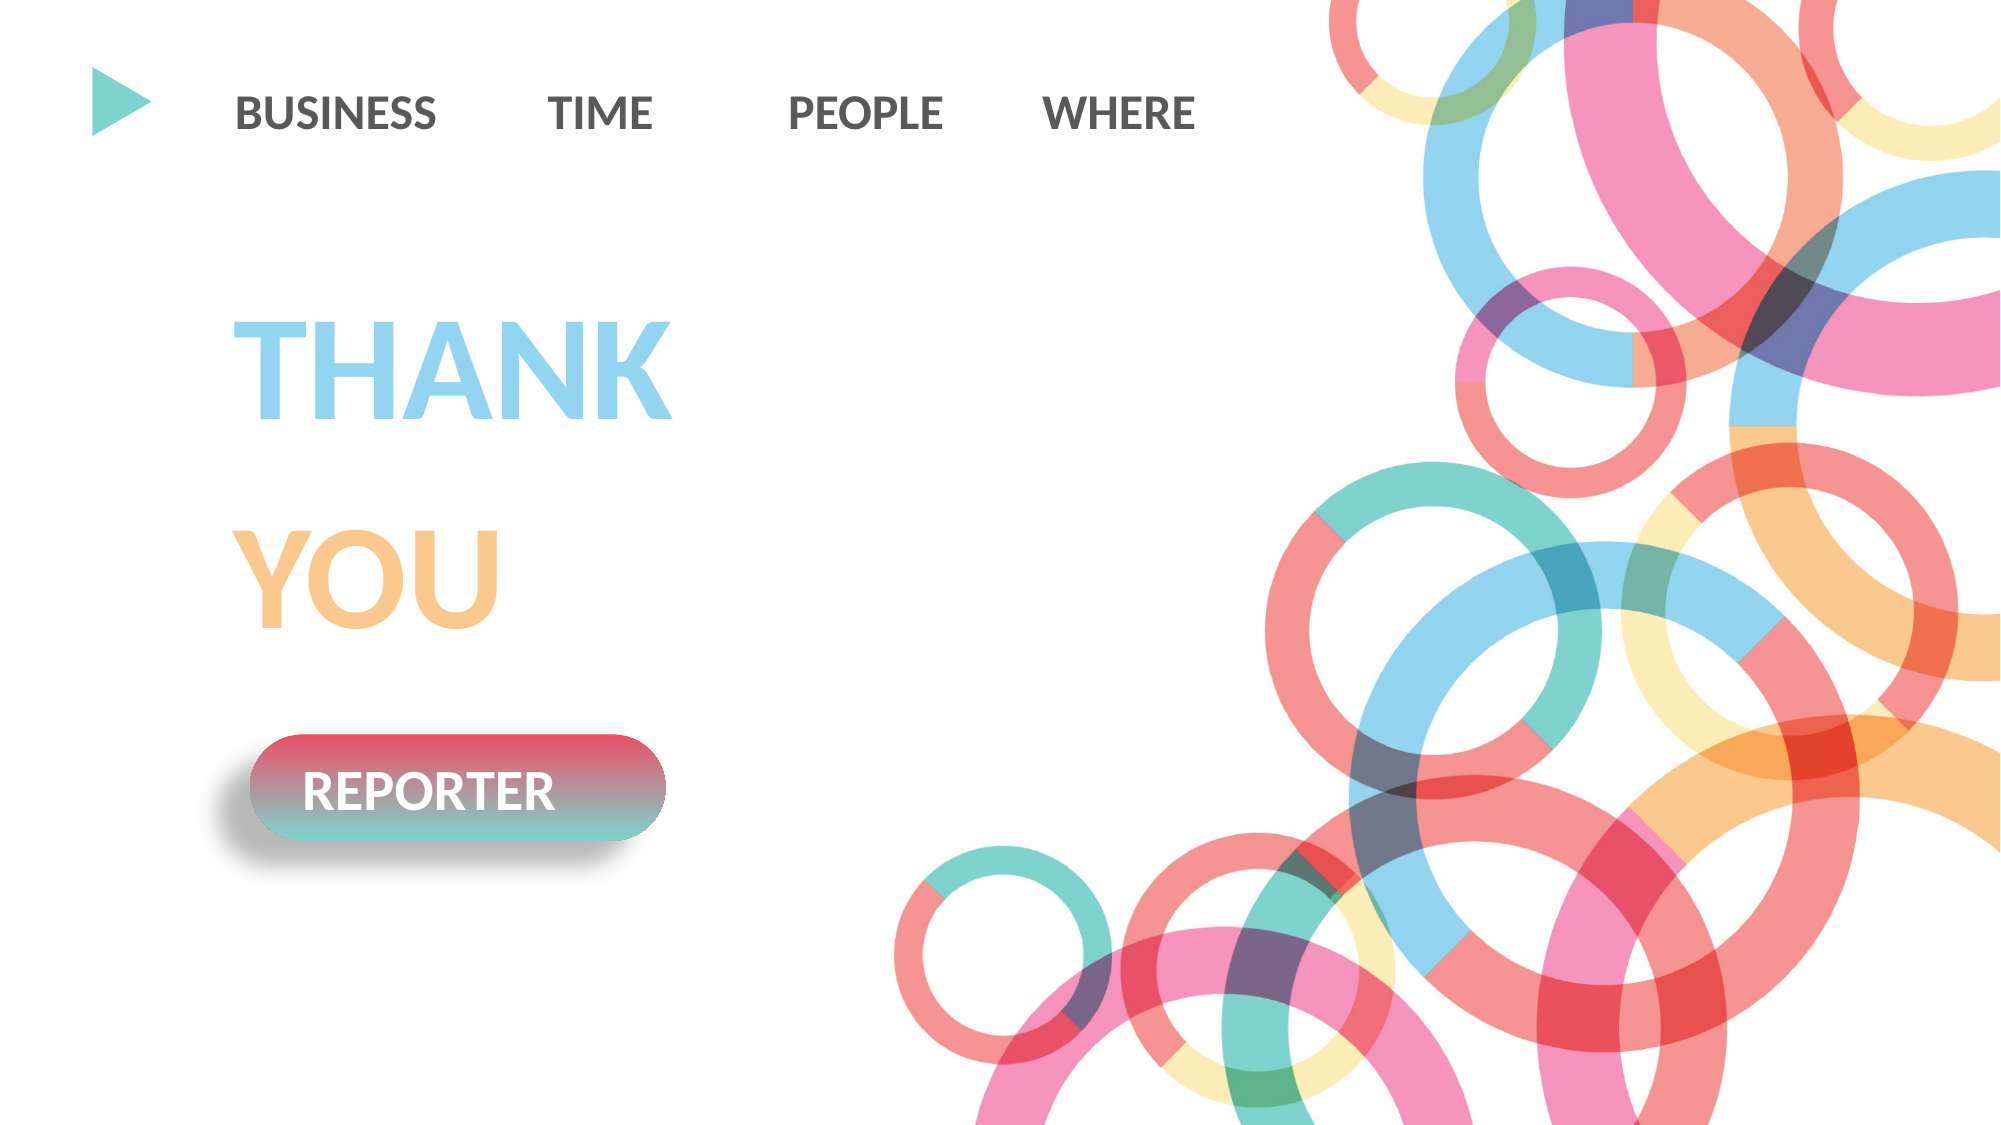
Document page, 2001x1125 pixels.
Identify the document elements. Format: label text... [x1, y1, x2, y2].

text_box TIME [532, 71, 771, 147]
text_box THANK [218, 262, 804, 458]
text_box REPORTER [287, 744, 628, 830]
picture [874, 0, 2000, 1125]
text_box YOU [218, 471, 597, 667]
text_box BUSINESS [220, 71, 458, 147]
text_box [91, 65, 154, 138]
text_box PEOPLE [773, 71, 874, 147]
text_box [248, 733, 667, 842]
